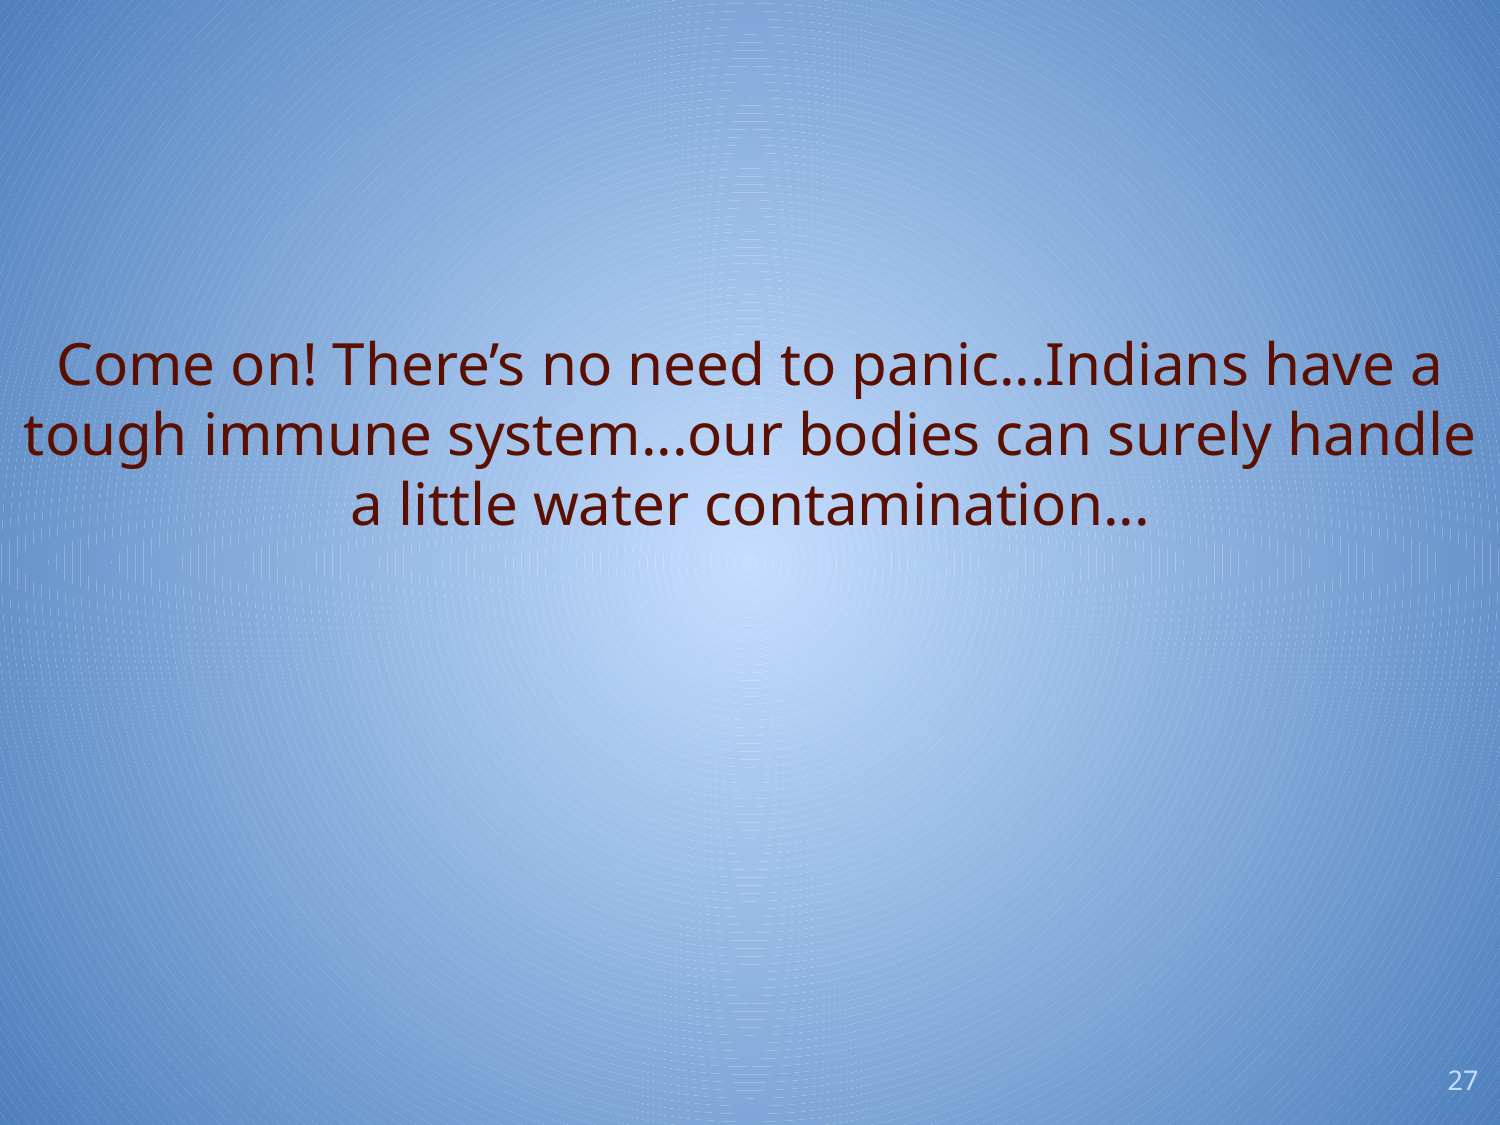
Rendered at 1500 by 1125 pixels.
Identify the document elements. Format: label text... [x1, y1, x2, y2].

list Come on! There’s no need to panic...Indians have a tough immune system...our bodies can surely handle a little water contamination... [0, 312, 1500, 1115]
slide_number ‹#› [1403, 1038, 1494, 1125]
